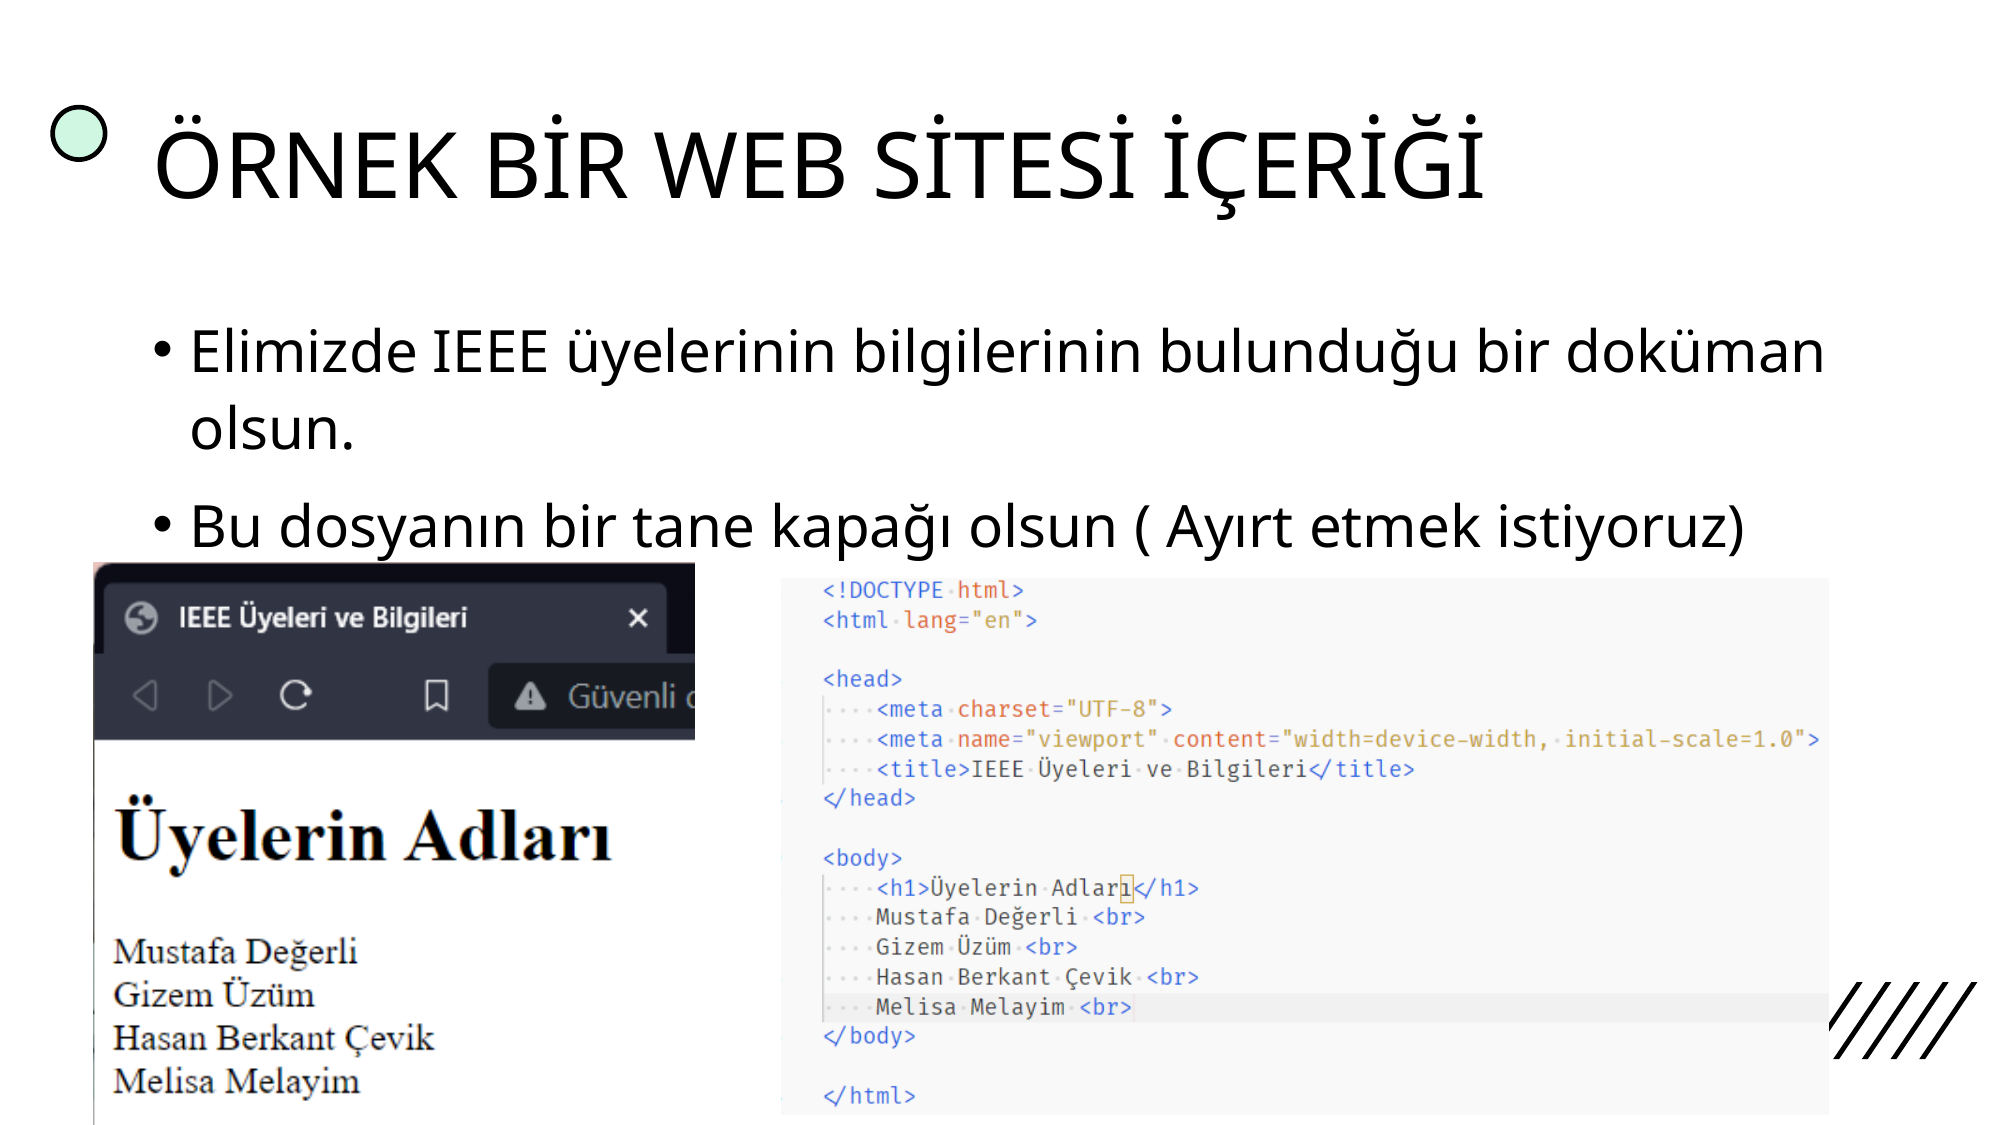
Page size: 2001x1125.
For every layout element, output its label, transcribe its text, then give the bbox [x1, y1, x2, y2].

picture [92, 562, 695, 1125]
picture [781, 578, 1829, 1115]
title ÖRNEK BİR WEB SİTESİ İÇERİĞİ [137, 59, 1863, 278]
list Elimizde IEEE üyelerinin bilgilerinin bulunduğu bir doküman olsun. Bu dosyanın bir tane kapağı olsun ( Ayırt etmek istiyoruz) [137, 299, 1863, 1014]
